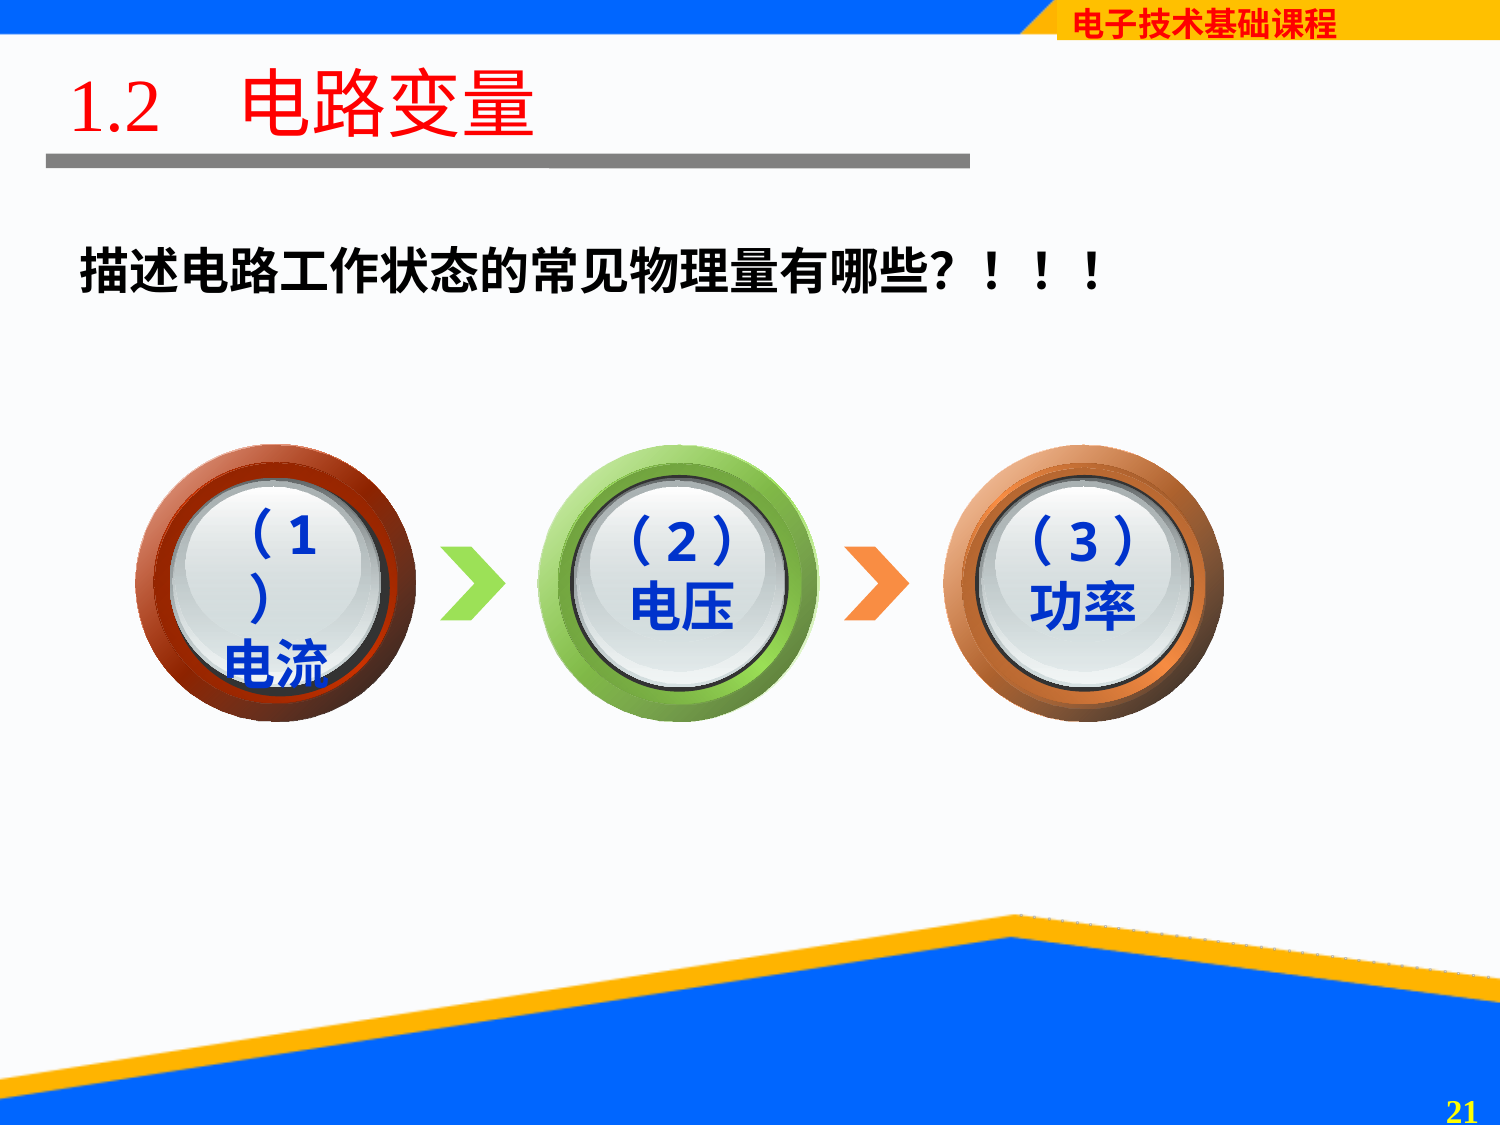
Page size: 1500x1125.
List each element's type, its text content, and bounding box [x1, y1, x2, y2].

picture [0, 0, 1500, 1125]
slide_number 20 [1399, 1082, 1495, 1125]
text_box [135, 444, 1224, 723]
title 1.2 电路变量 [53, 42, 1069, 161]
text_box 描述电路工作状态的常见物理量有哪些？！！！ [64, 231, 1282, 307]
